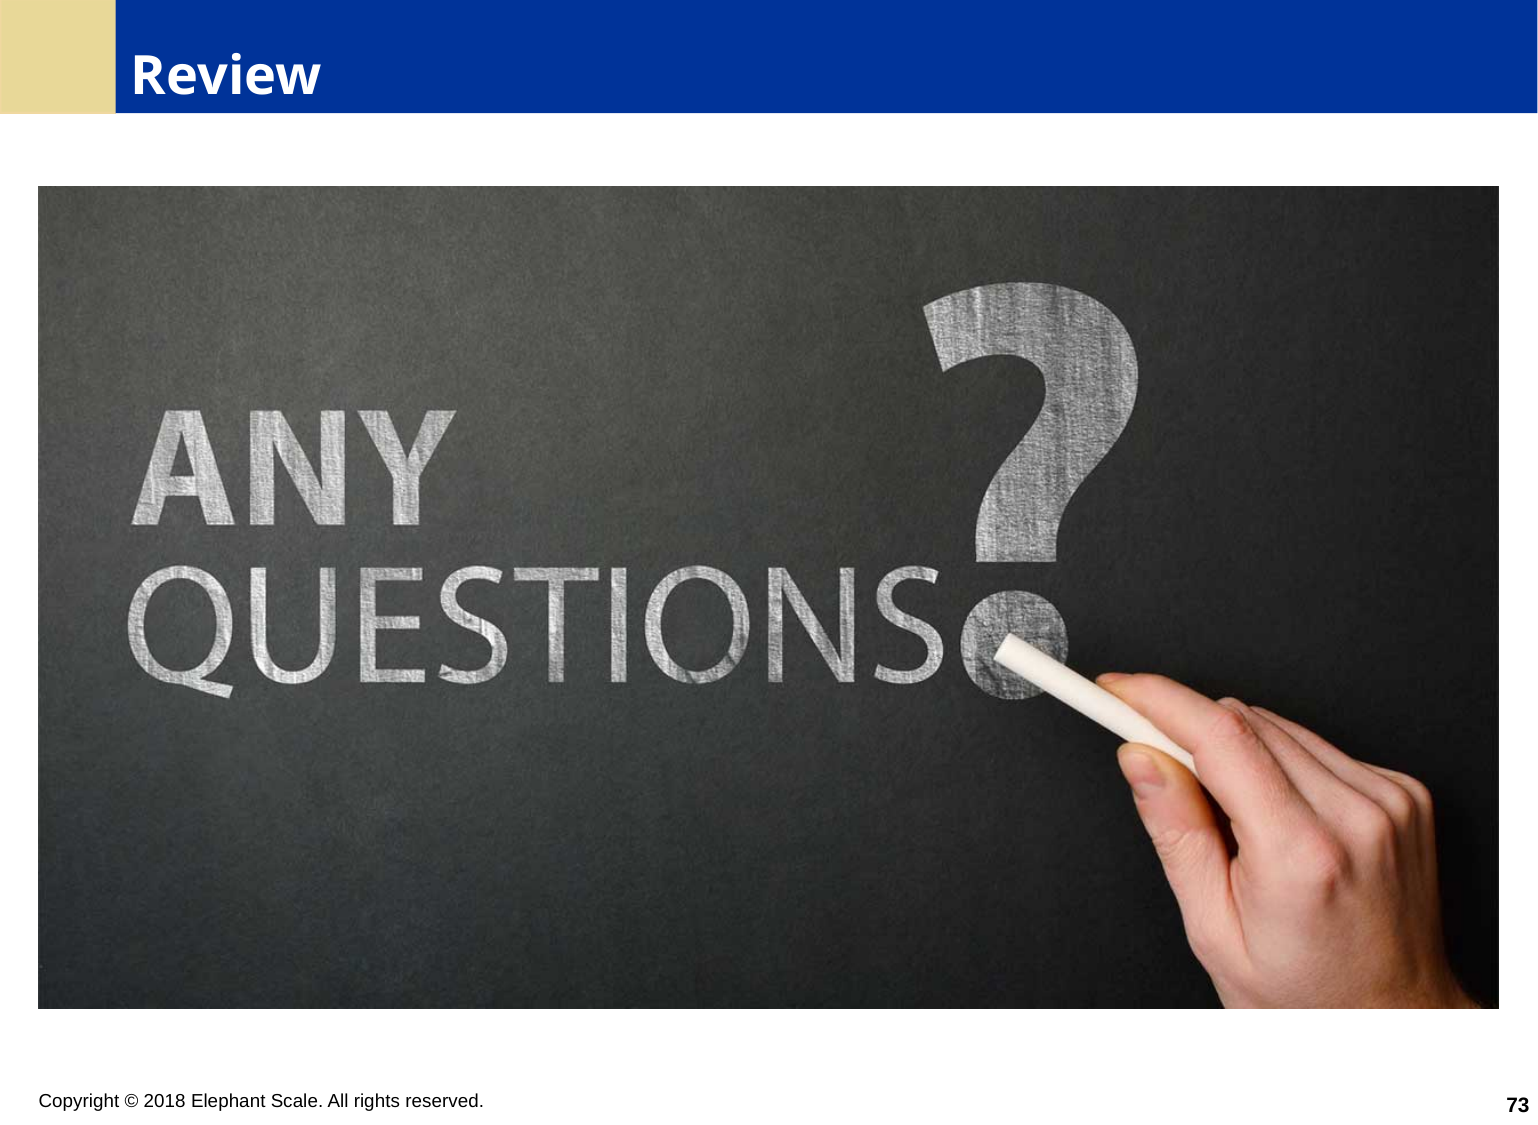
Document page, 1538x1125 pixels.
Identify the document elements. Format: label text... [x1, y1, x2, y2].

footer Copyright © 2018 Elephant Scale. All rights reserved. [38, 1088, 932, 1112]
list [38, 186, 1500, 1009]
picture [0, 0, 115, 114]
slide_number 73 [1439, 1079, 1530, 1117]
title Review [115, 0, 1538, 114]
